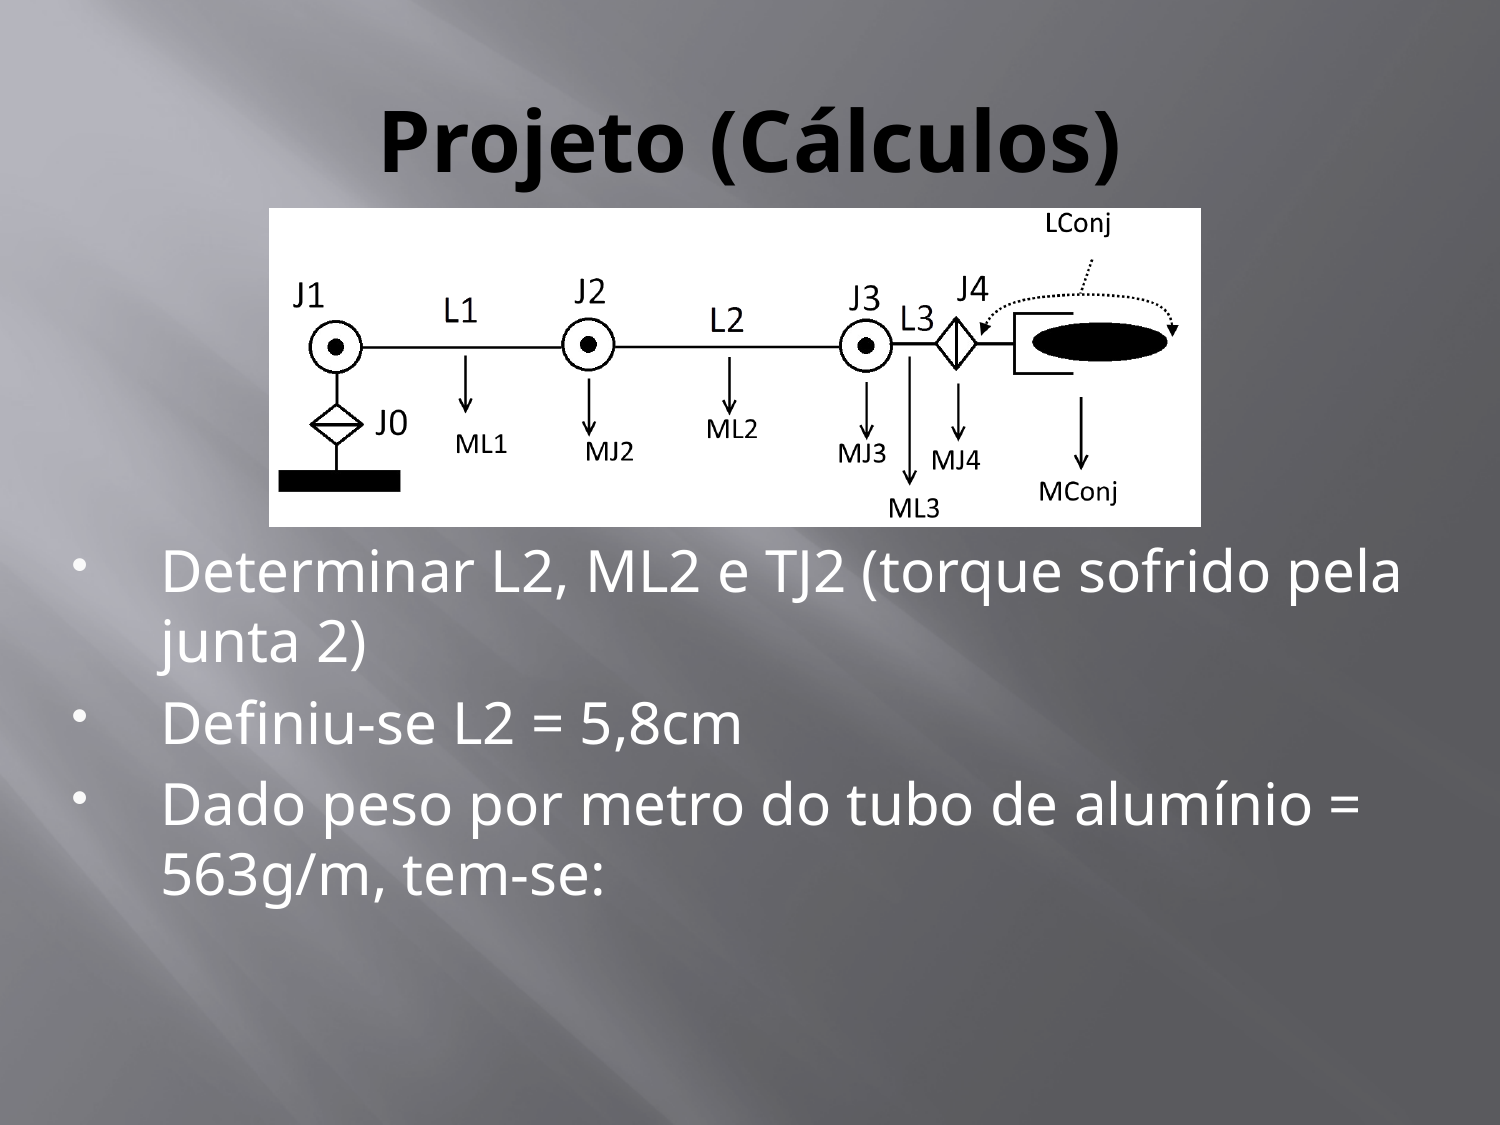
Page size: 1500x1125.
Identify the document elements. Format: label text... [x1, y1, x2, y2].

picture [269, 207, 1201, 528]
title Projeto (Cálculos) [75, 45, 1425, 233]
